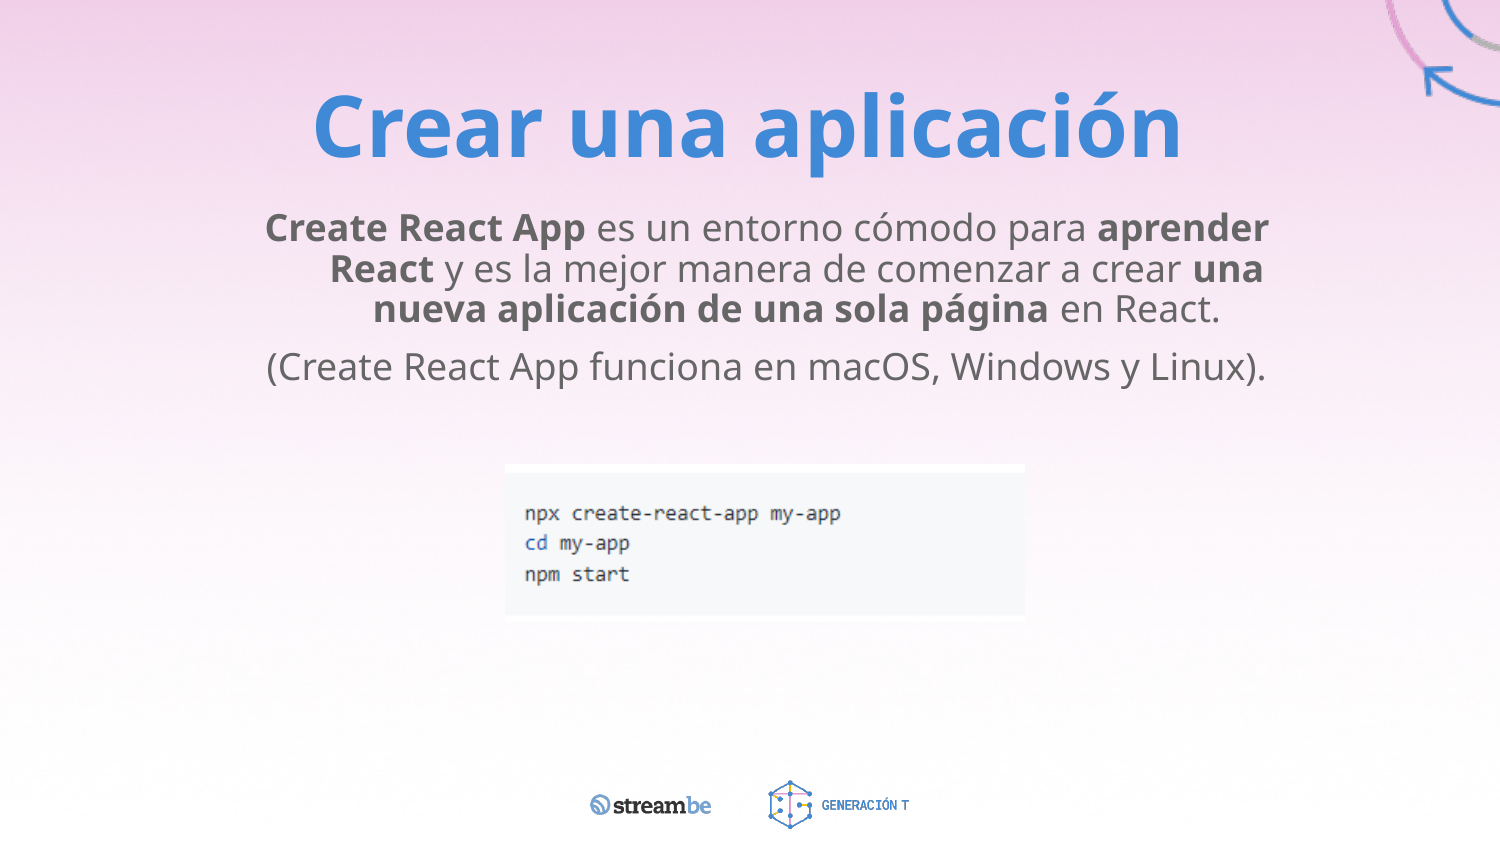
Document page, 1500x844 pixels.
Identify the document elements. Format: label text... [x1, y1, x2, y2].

picture [0, 0, 1500, 844]
subtitle Create React App es un entorno cómodo para aprender React y es la mejor manera de comenzar a crear una nueva aplicación de una sola página en React. (Create React App funciona en macOS, Windows y Linux). [196, 203, 1322, 408]
title Crear una aplicación [186, 65, 1312, 284]
